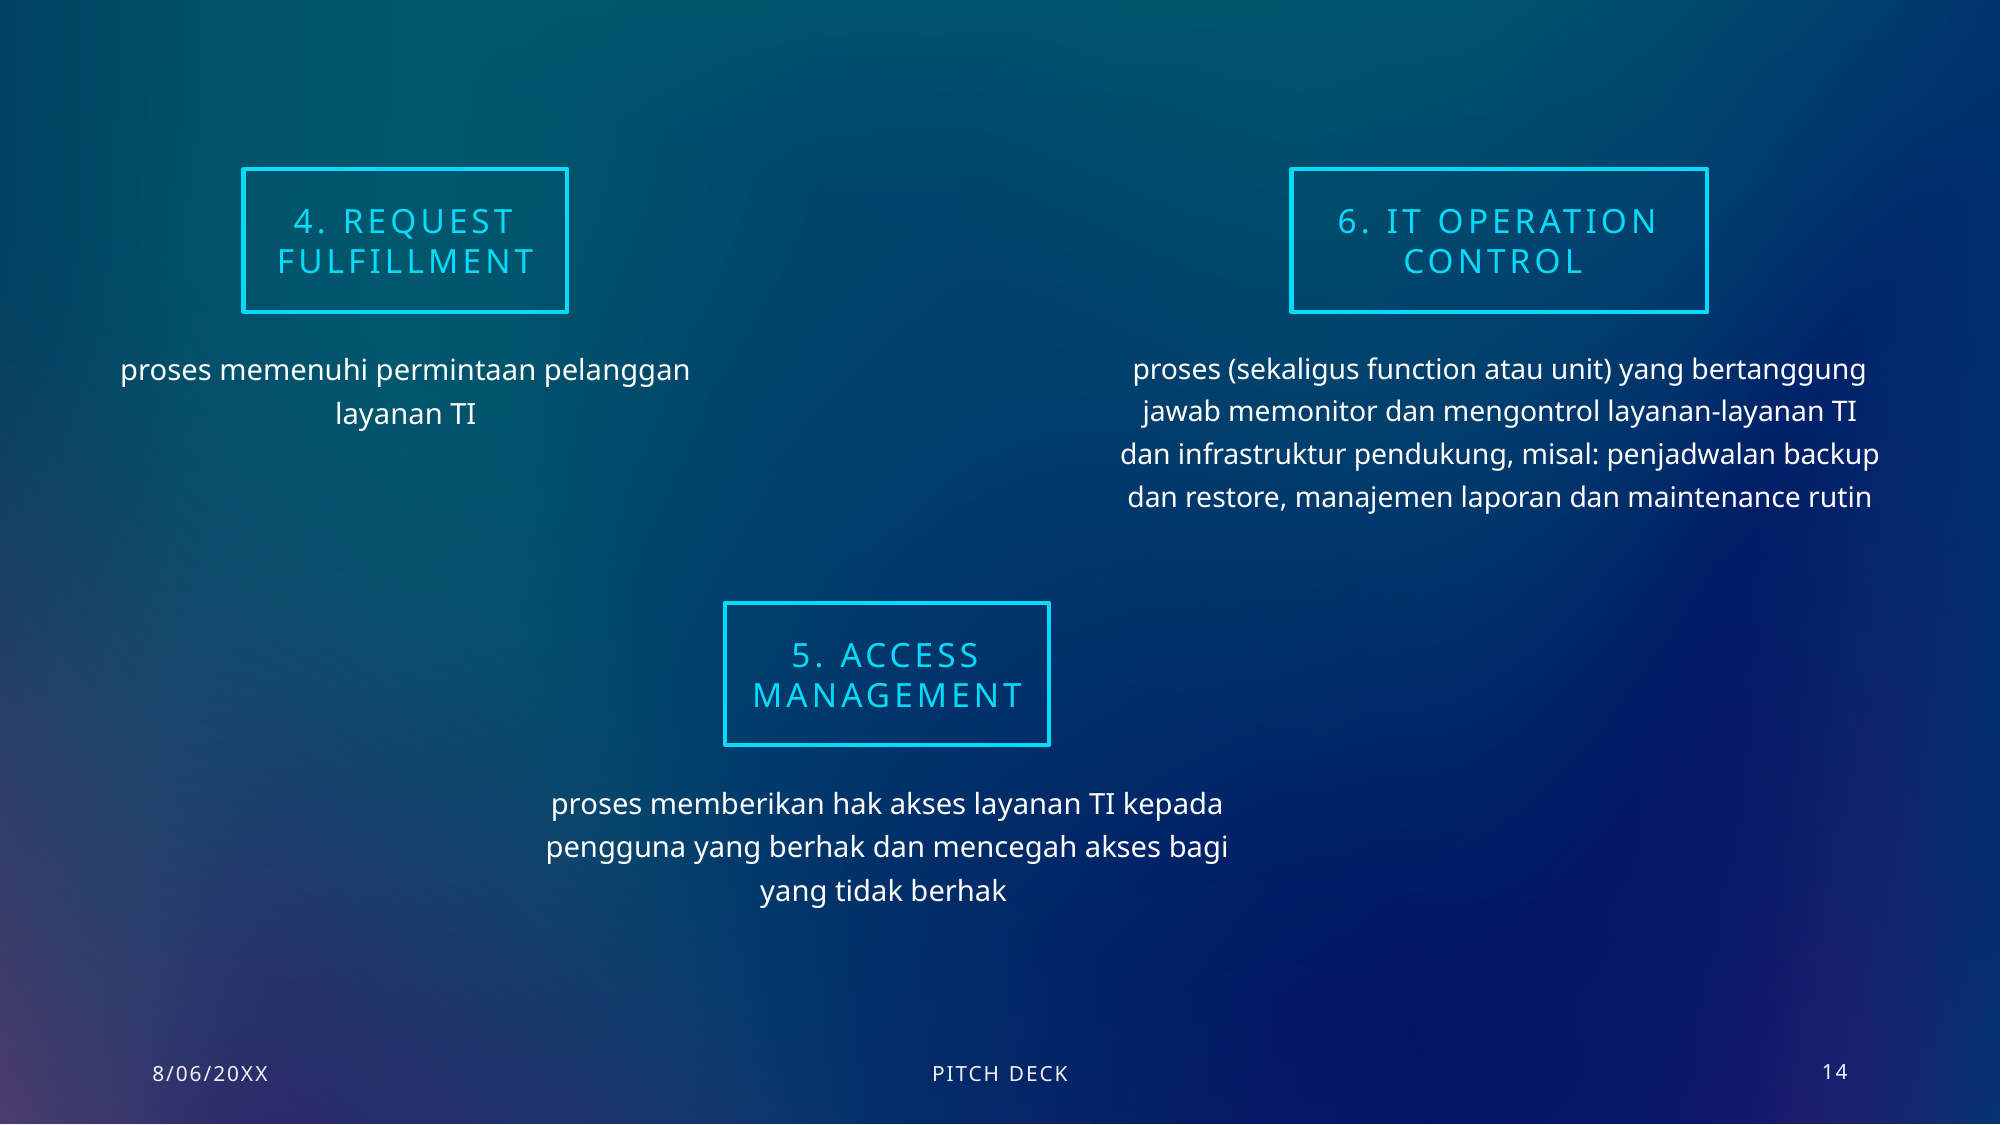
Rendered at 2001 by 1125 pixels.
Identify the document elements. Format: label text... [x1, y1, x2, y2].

slide_number 14 [1412, 1042, 1863, 1103]
list 5. Access management [723, 601, 1051, 747]
list 4. Request fulfillment [241, 167, 569, 314]
list proses memenuhi permintaan pelanggan layanan TI [70, 335, 741, 524]
list proses (sekaligus function atau unit) yang bertanggung jawab memonitor dan mengontrol layanan-layanan TI dan infrastruktur pendukung, misal: penjadwalan backup dan restore, manajemen laporan dan maintenance rutin [1102, 335, 1897, 524]
list proses memberikan hak akses layanan TI kepada pengguna yang berhak dan mencegah akses bagi yang tidak berhak [520, 768, 1255, 958]
picture [0, 0, 2000, 1125]
list 6. IT operation control [1289, 167, 1709, 314]
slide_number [137, 1042, 588, 1103]
footer PITCH DECK [662, 1042, 1338, 1103]
